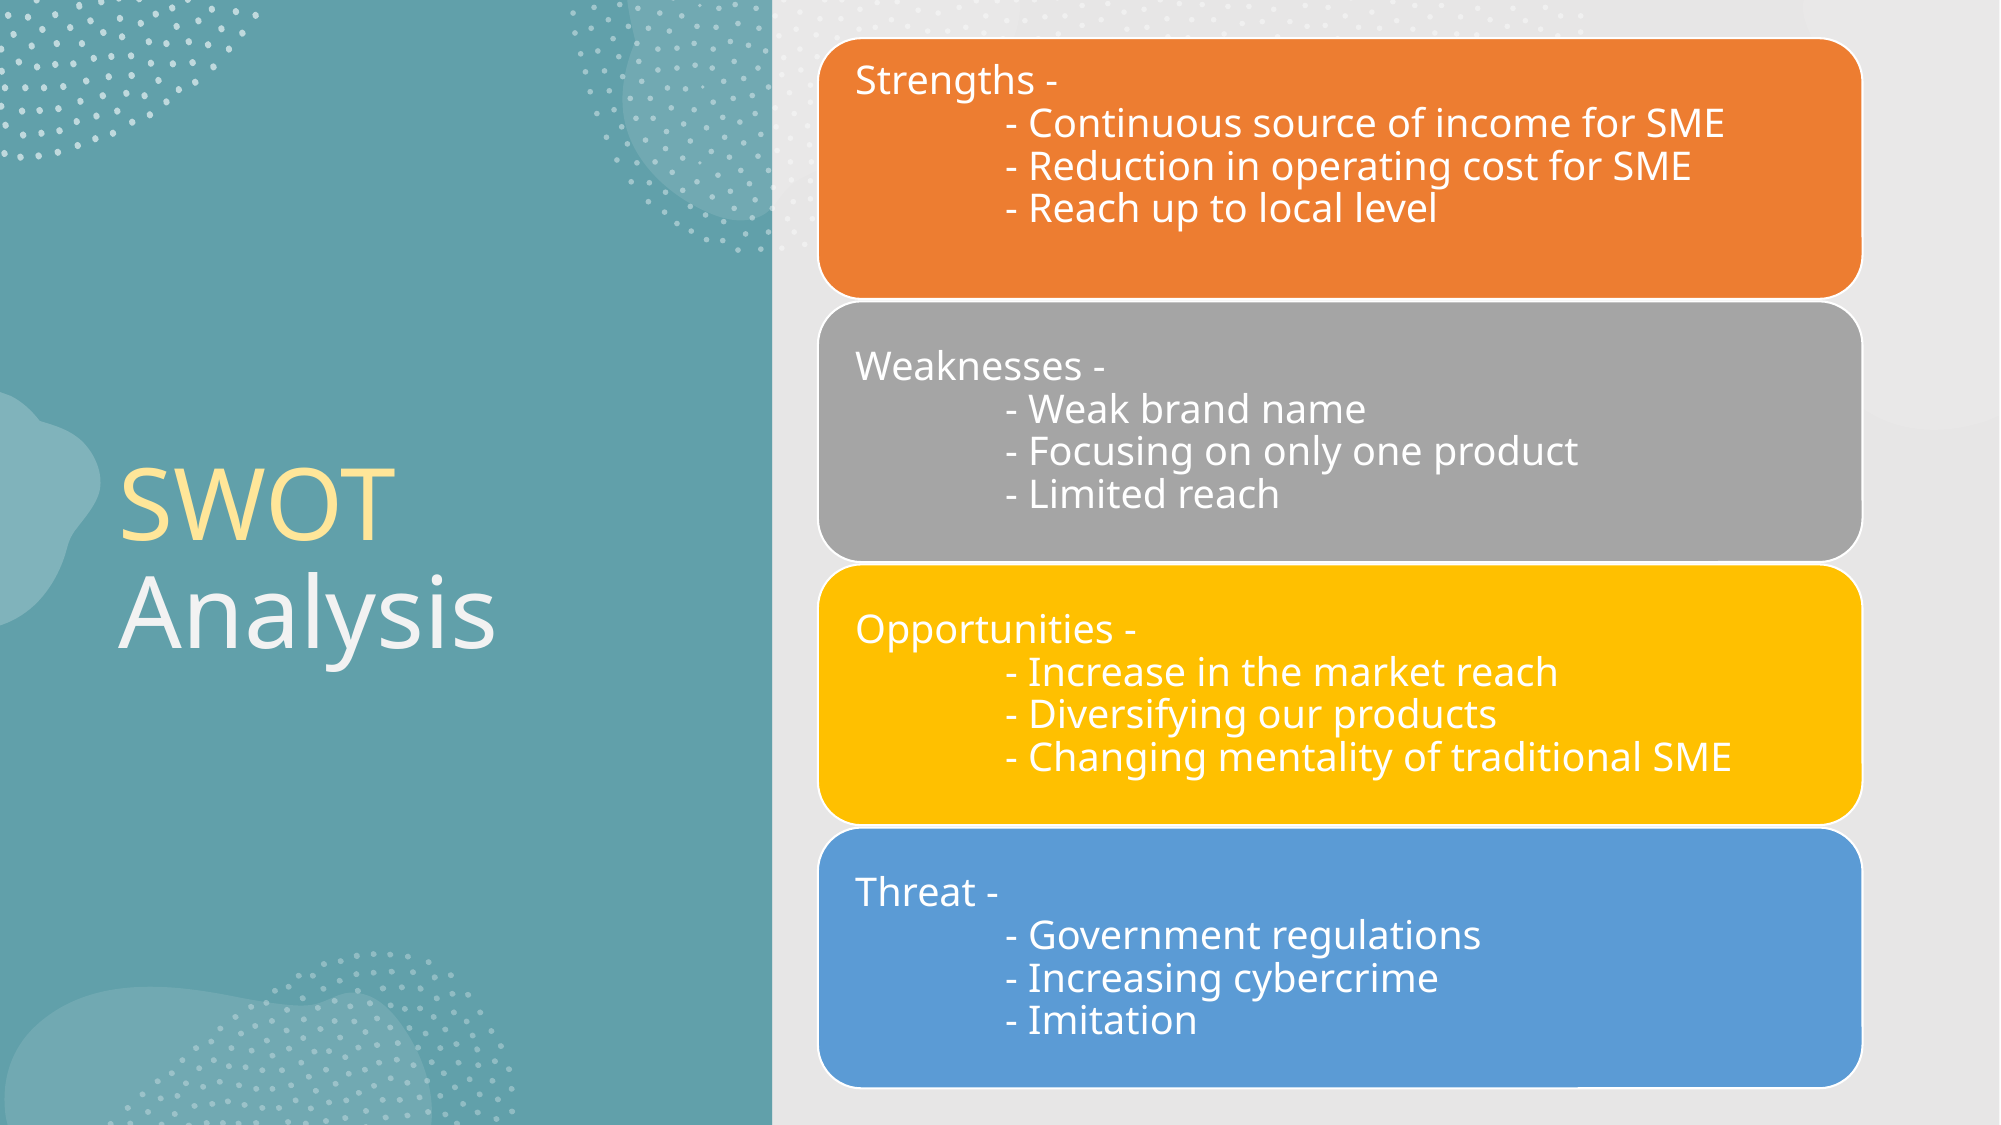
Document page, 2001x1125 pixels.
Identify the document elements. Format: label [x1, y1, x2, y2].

text_box [0, 0, 2000, 1125]
list [817, 37, 1863, 1089]
